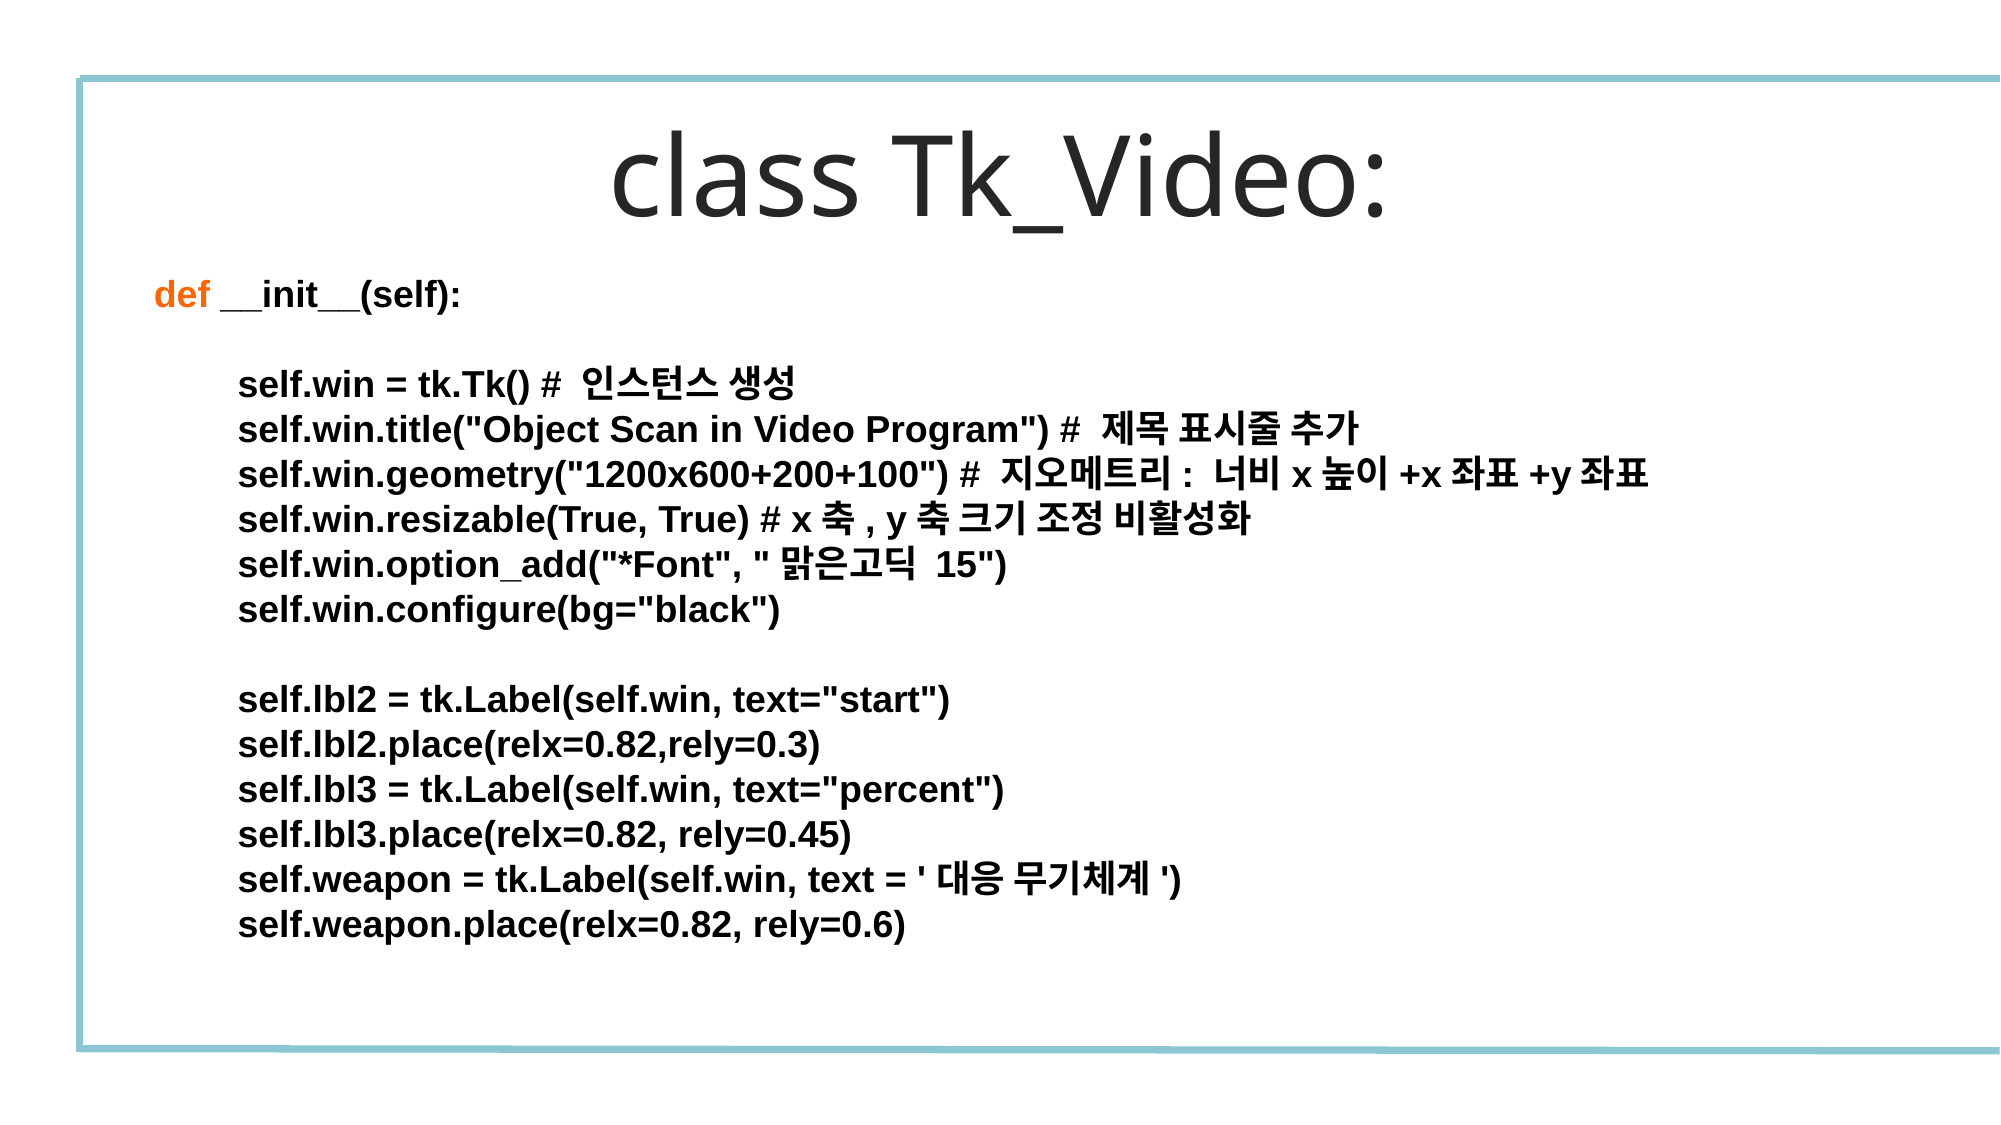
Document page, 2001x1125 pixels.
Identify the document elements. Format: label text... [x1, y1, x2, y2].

text_box class Tk_Video: [50, 112, 864, 232]
text_box def __init__(self): self.win = tk.Tk() # 인스턴스 생성 self.win.title("Object Scan in Video Program") # 제목 표시줄 추가 self.win.geometry("1200x600+200+100") # 지오메트리: 너비x높이+x좌표+y좌표 self.win.resizable(True, True) # x축, y축 크기 조정 비활성화 self.win.option_add("*Font", "맑은고딕 15") self.win.configure(bg="black") self.lbl2 = tk.Label(self.win, text="start") self.lbl2.place(relx=0.82,rely=0.3) self.lbl3 = tk.Label(self.win, text="percent") self.lbl3.place(relx=0.82, rely=0.45) self.weapon = tk.Label(self.win, text = '대응 무기체계') self.weapon.place(relx=0.82, rely=0.6) [139, 262, 864, 953]
picture [864, 0, 2000, 1125]
